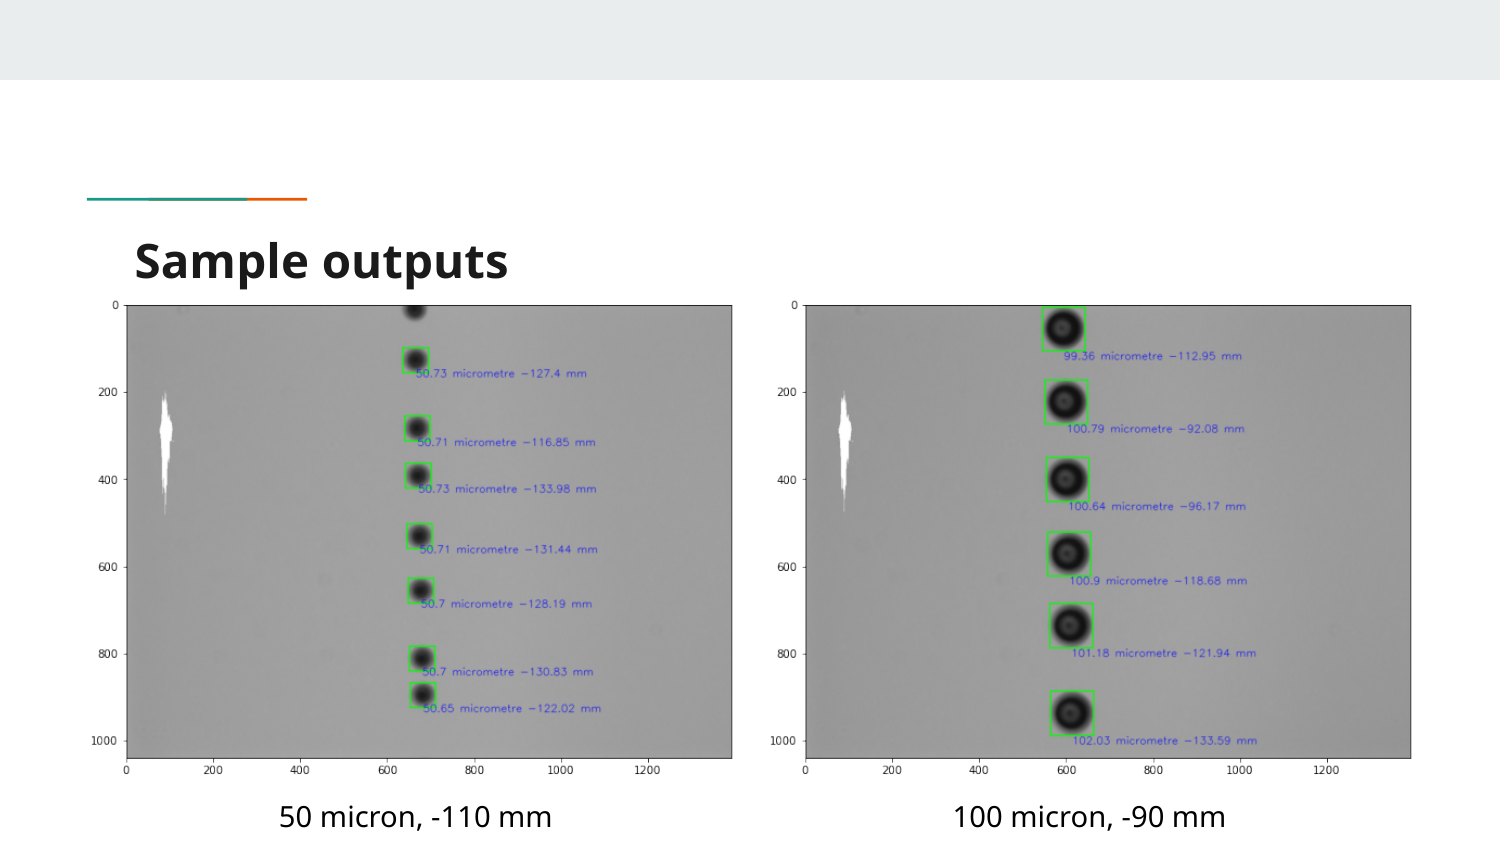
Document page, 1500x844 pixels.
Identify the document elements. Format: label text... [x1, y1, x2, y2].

text_box 50 micron, -110 mm [119, 792, 713, 844]
title Sample outputs [119, 216, 1381, 305]
picture [762, 293, 1417, 784]
text_box 100 micron, -90 mm [793, 792, 1386, 844]
picture [82, 293, 738, 784]
